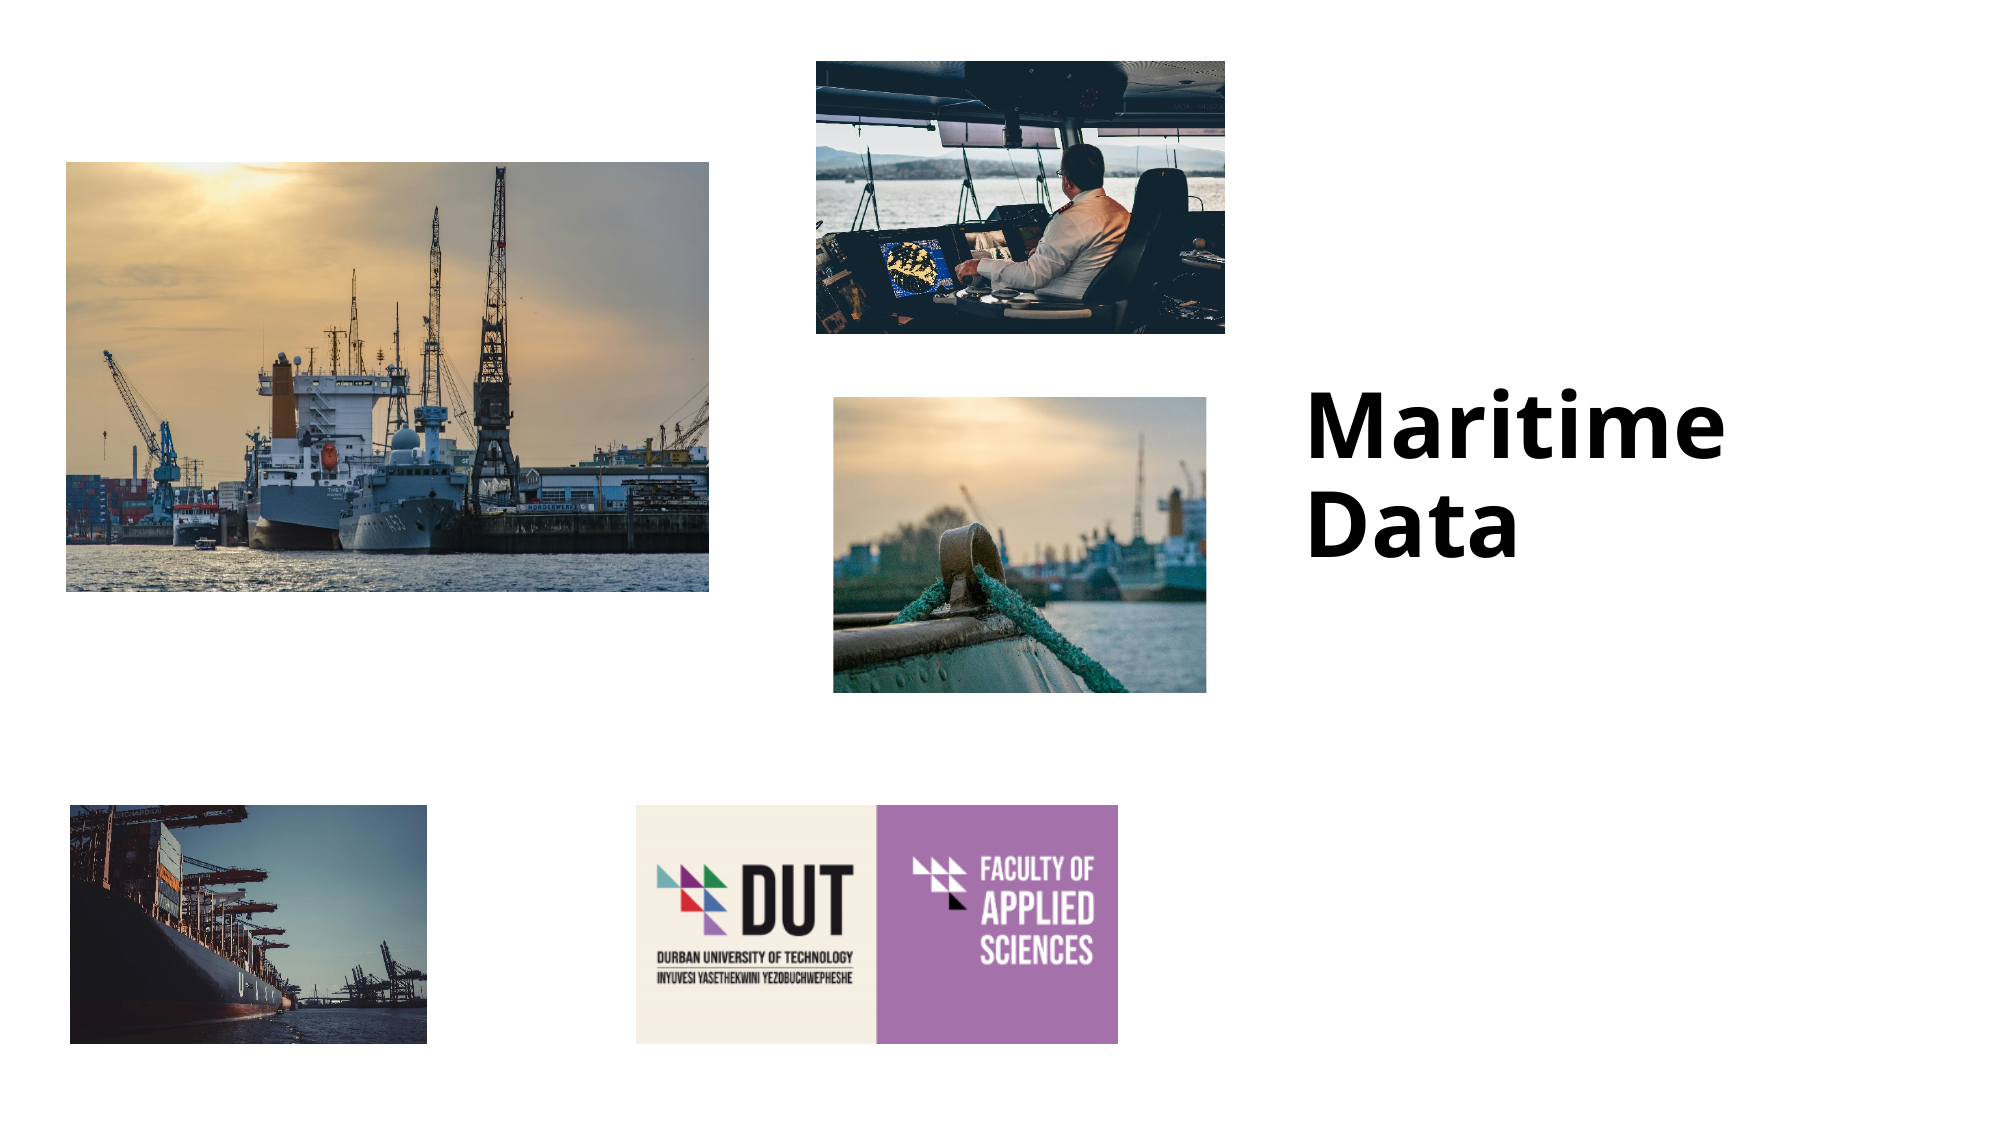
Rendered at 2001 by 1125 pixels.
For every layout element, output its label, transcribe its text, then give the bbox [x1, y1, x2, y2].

picture [833, 397, 1207, 693]
picture [816, 61, 1225, 334]
picture [70, 805, 427, 1044]
text_box Maritime Data [1289, 372, 1974, 523]
picture [636, 805, 1118, 1044]
picture [65, 162, 709, 592]
